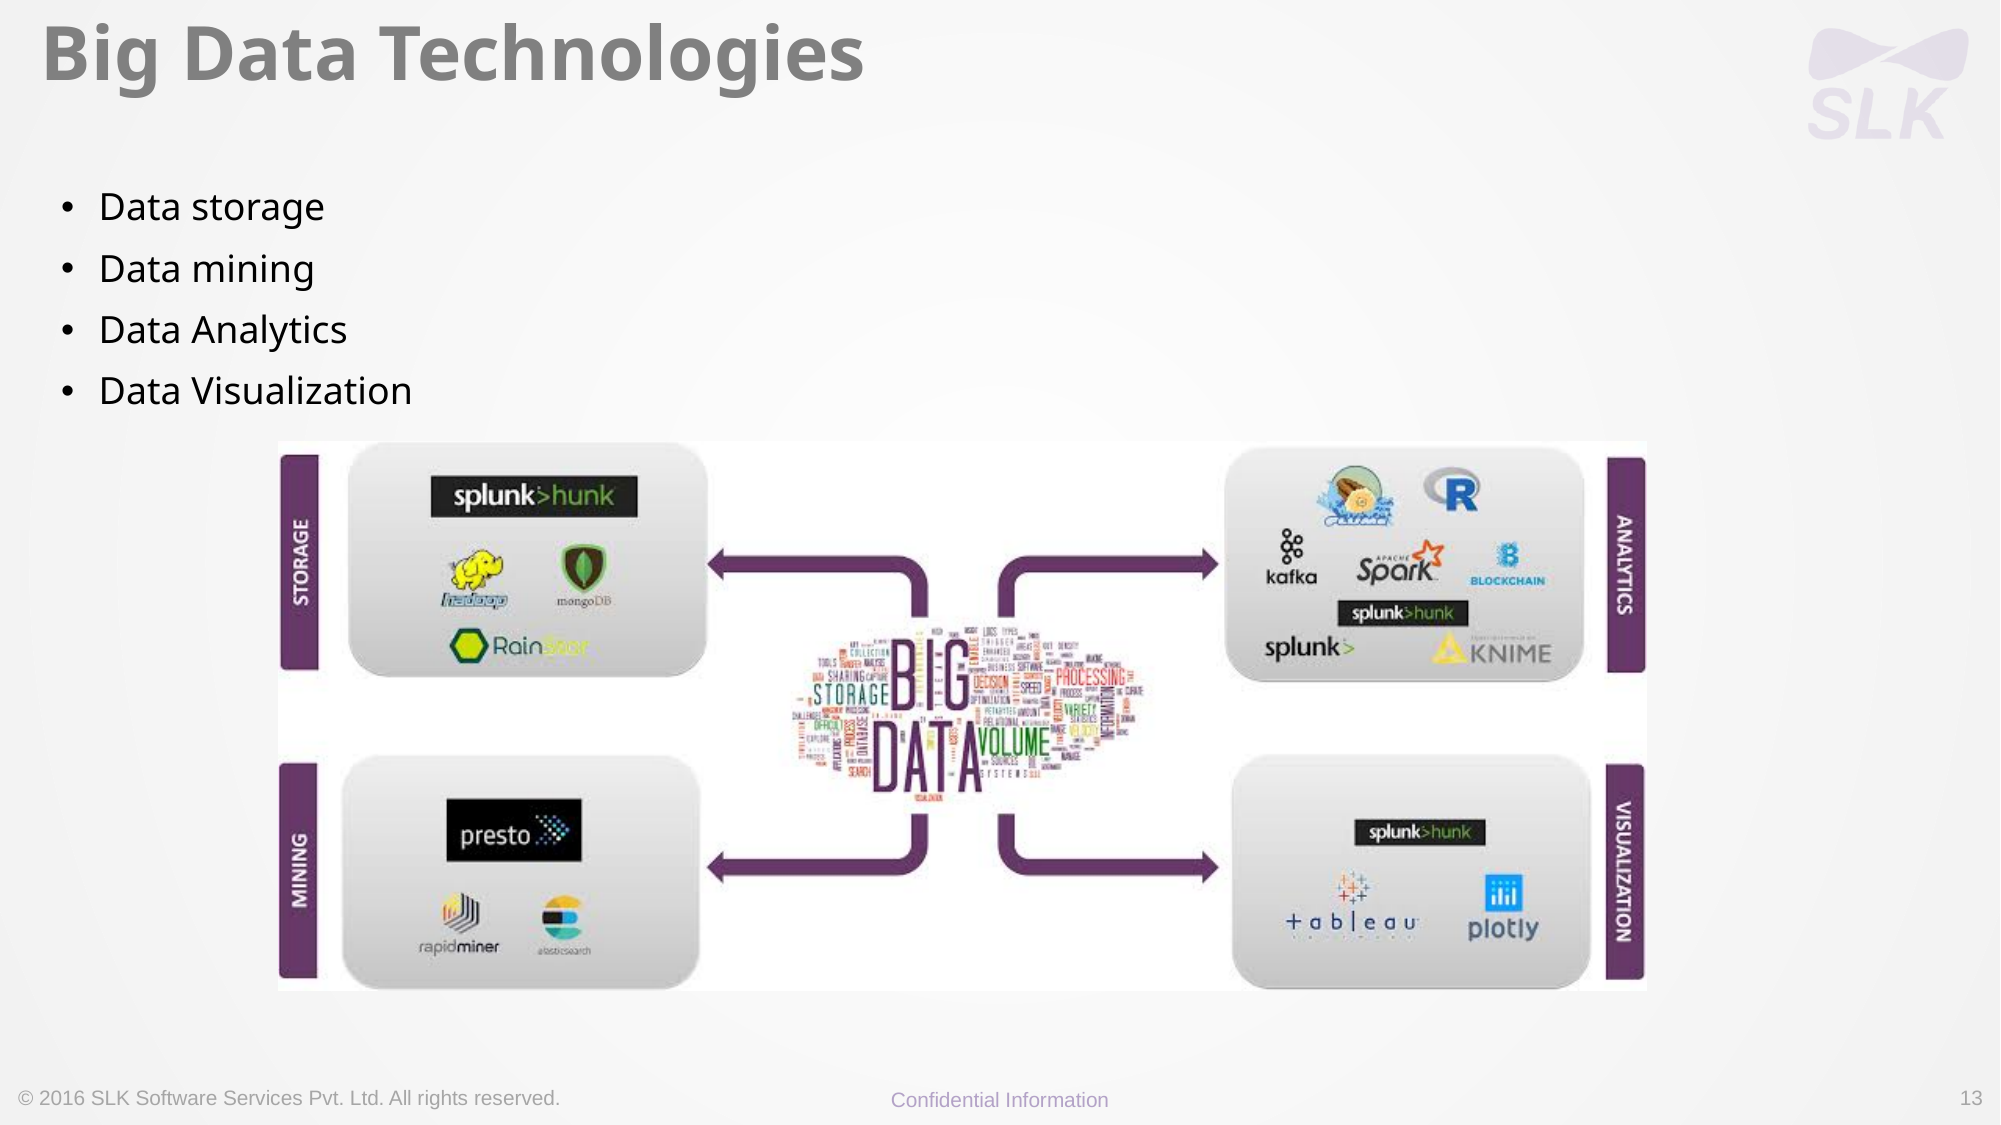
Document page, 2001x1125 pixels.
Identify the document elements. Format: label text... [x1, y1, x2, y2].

title Big Data Technologies [26, 8, 1750, 87]
picture [278, 441, 1647, 991]
list Data storage Data mining Data Analytics Data Visualization [46, 181, 1955, 1076]
